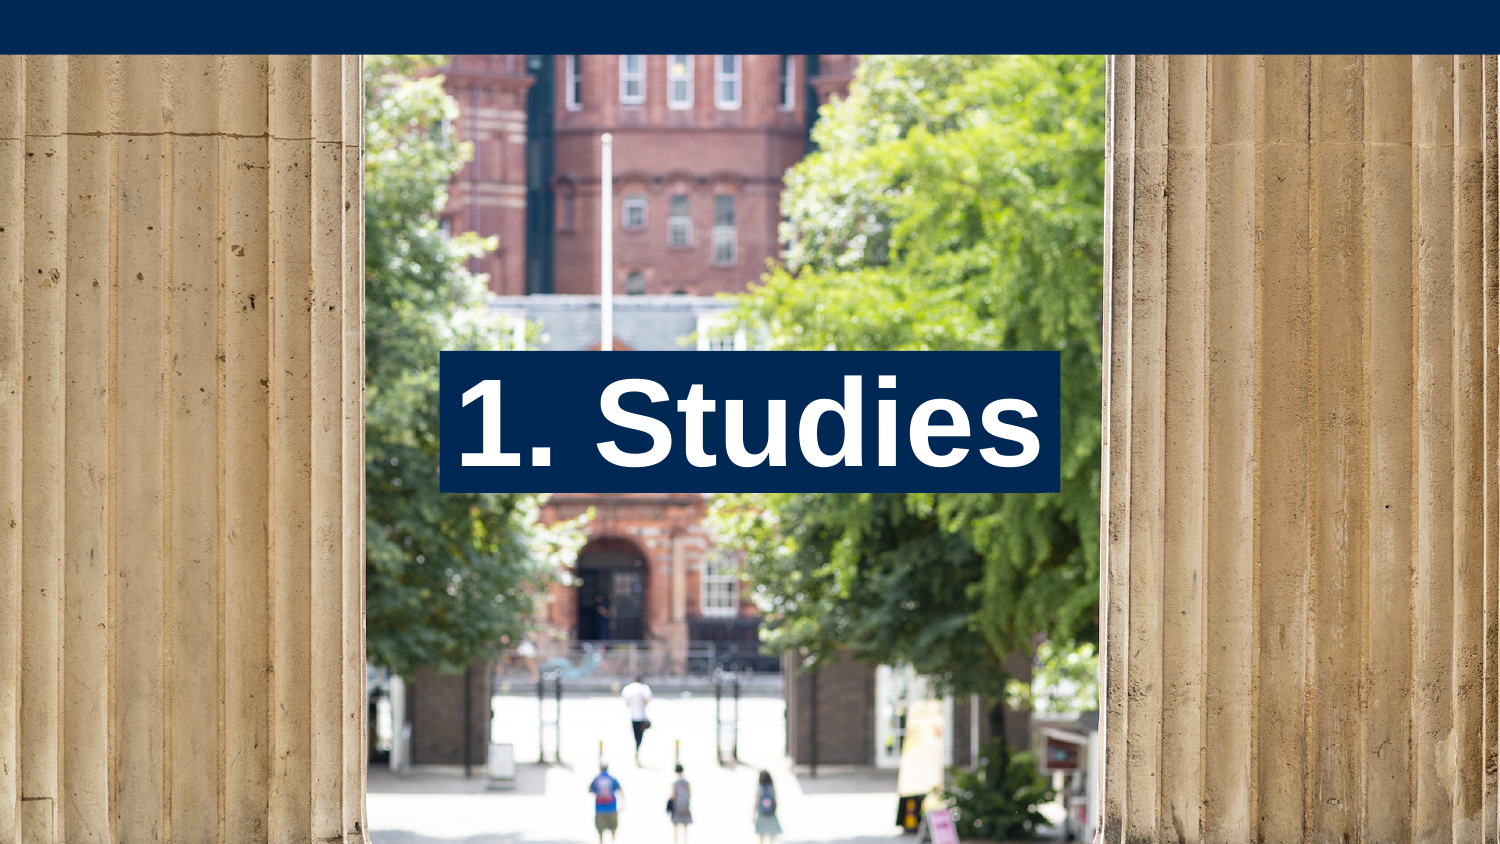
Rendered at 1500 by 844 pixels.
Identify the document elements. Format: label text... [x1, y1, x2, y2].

picture [0, 55, 1500, 844]
title 1. Studies [439, 350, 1061, 493]
